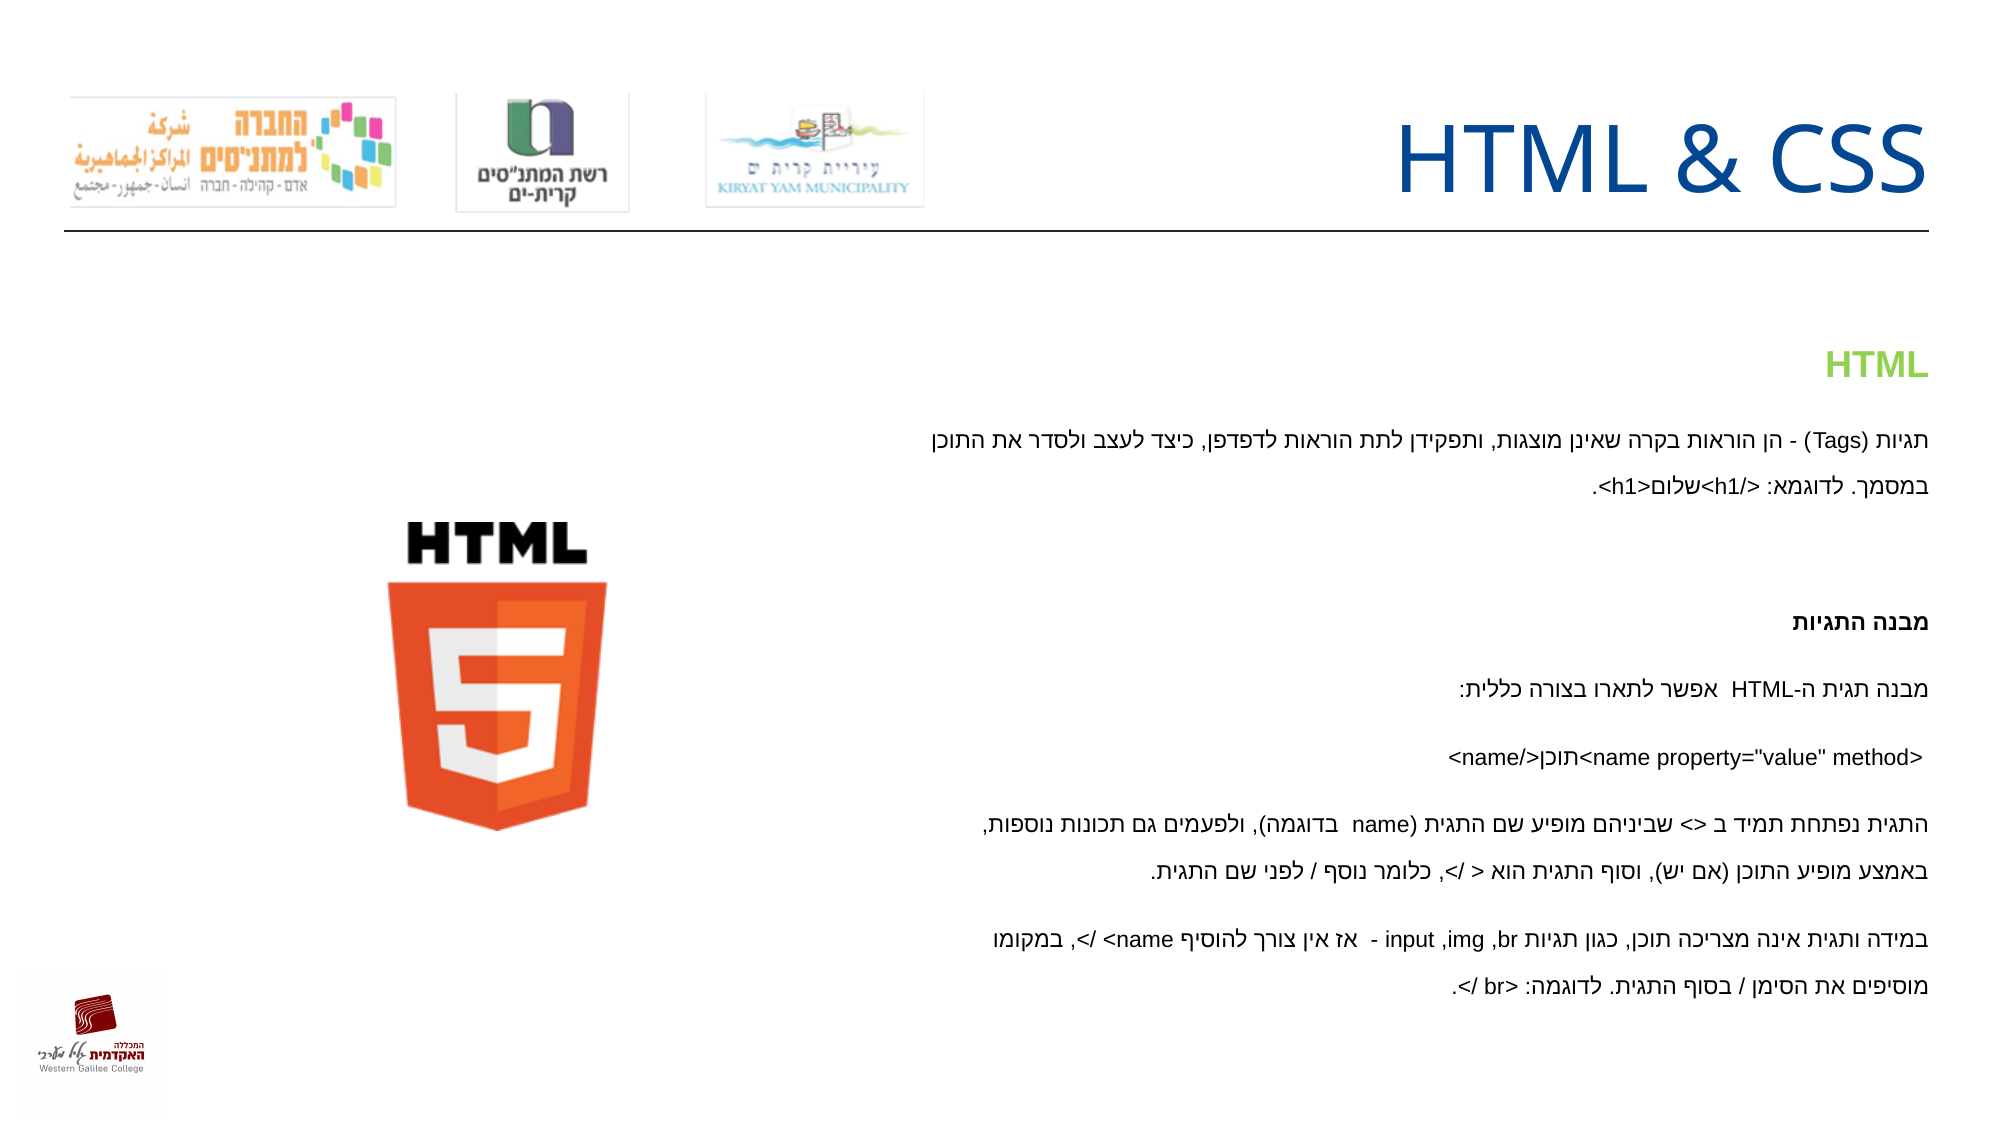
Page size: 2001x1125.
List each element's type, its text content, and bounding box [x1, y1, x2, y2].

picture [343, 522, 652, 831]
picture [18, 970, 164, 1116]
text_box HTML תגיות (Tags) - הן הוראות בקרה שאינן מוצגות, ותפקידן לתת הוראות לדפדפן, כיצד לעצב ולסדר את התוכן במסמך. לדוגמא: </h1>שלום<h1>. מבנה התגיות מבנה תגית ה-HTML אפשר לתארו בצורה כללית: <name property="value" method>תוכן</name> התגית נפתחת תמיד ב <> שביניהם מופיע שם התגית (name בדוגמה), ולפעמים גם תכונות נוספות, באמצע מופיע התוכן (אם יש), וסוף התגית הוא < />, כלומר נוסף / לפני שם התגית. במידה ותגית אינה מצריכה תוכן, כגון תגיות input ,img ,br - אז אין צורך להוסיף name> />, במקומו מוסיפים את הסימן / בסוף התגית. לדוגמה: <br />. [924, 309, 1930, 1043]
title HTML & CSS [64, 55, 1930, 221]
picture [70, 93, 925, 213]
